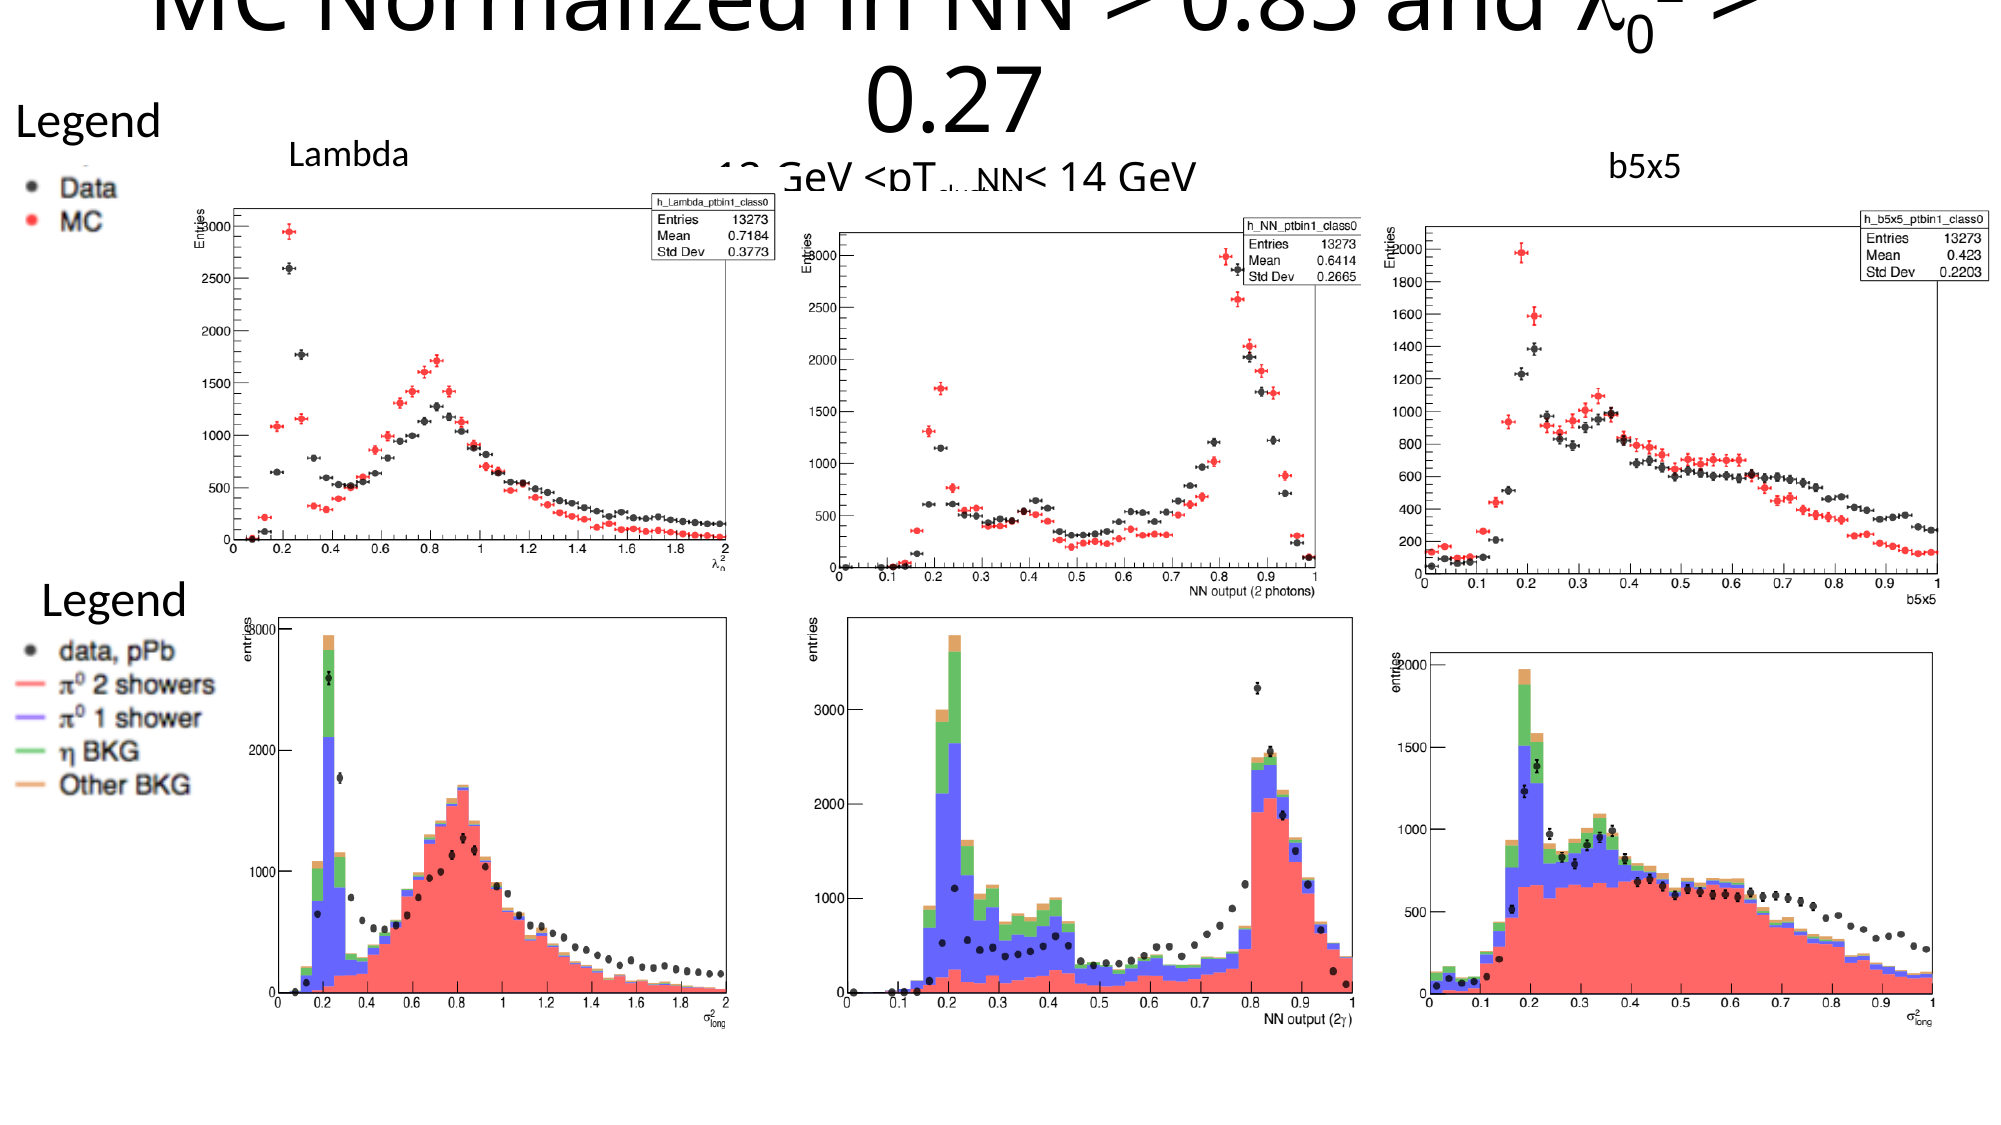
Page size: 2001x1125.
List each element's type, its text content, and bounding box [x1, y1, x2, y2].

picture [3, 167, 1993, 1038]
title MC Normalized in NN > 0.85 and 02 > 0.27 12 GeV <pTcluster < 14 GeV [93, 0, 1819, 181]
text_box b5x5 [1593, 133, 1704, 183]
text_box NN [961, 147, 1052, 191]
text_box Legend [0, 80, 177, 156]
picture [3, 165, 167, 247]
text_box Lambda [273, 121, 441, 167]
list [1361, 183, 1999, 616]
text_box Legend [0, 558, 222, 634]
